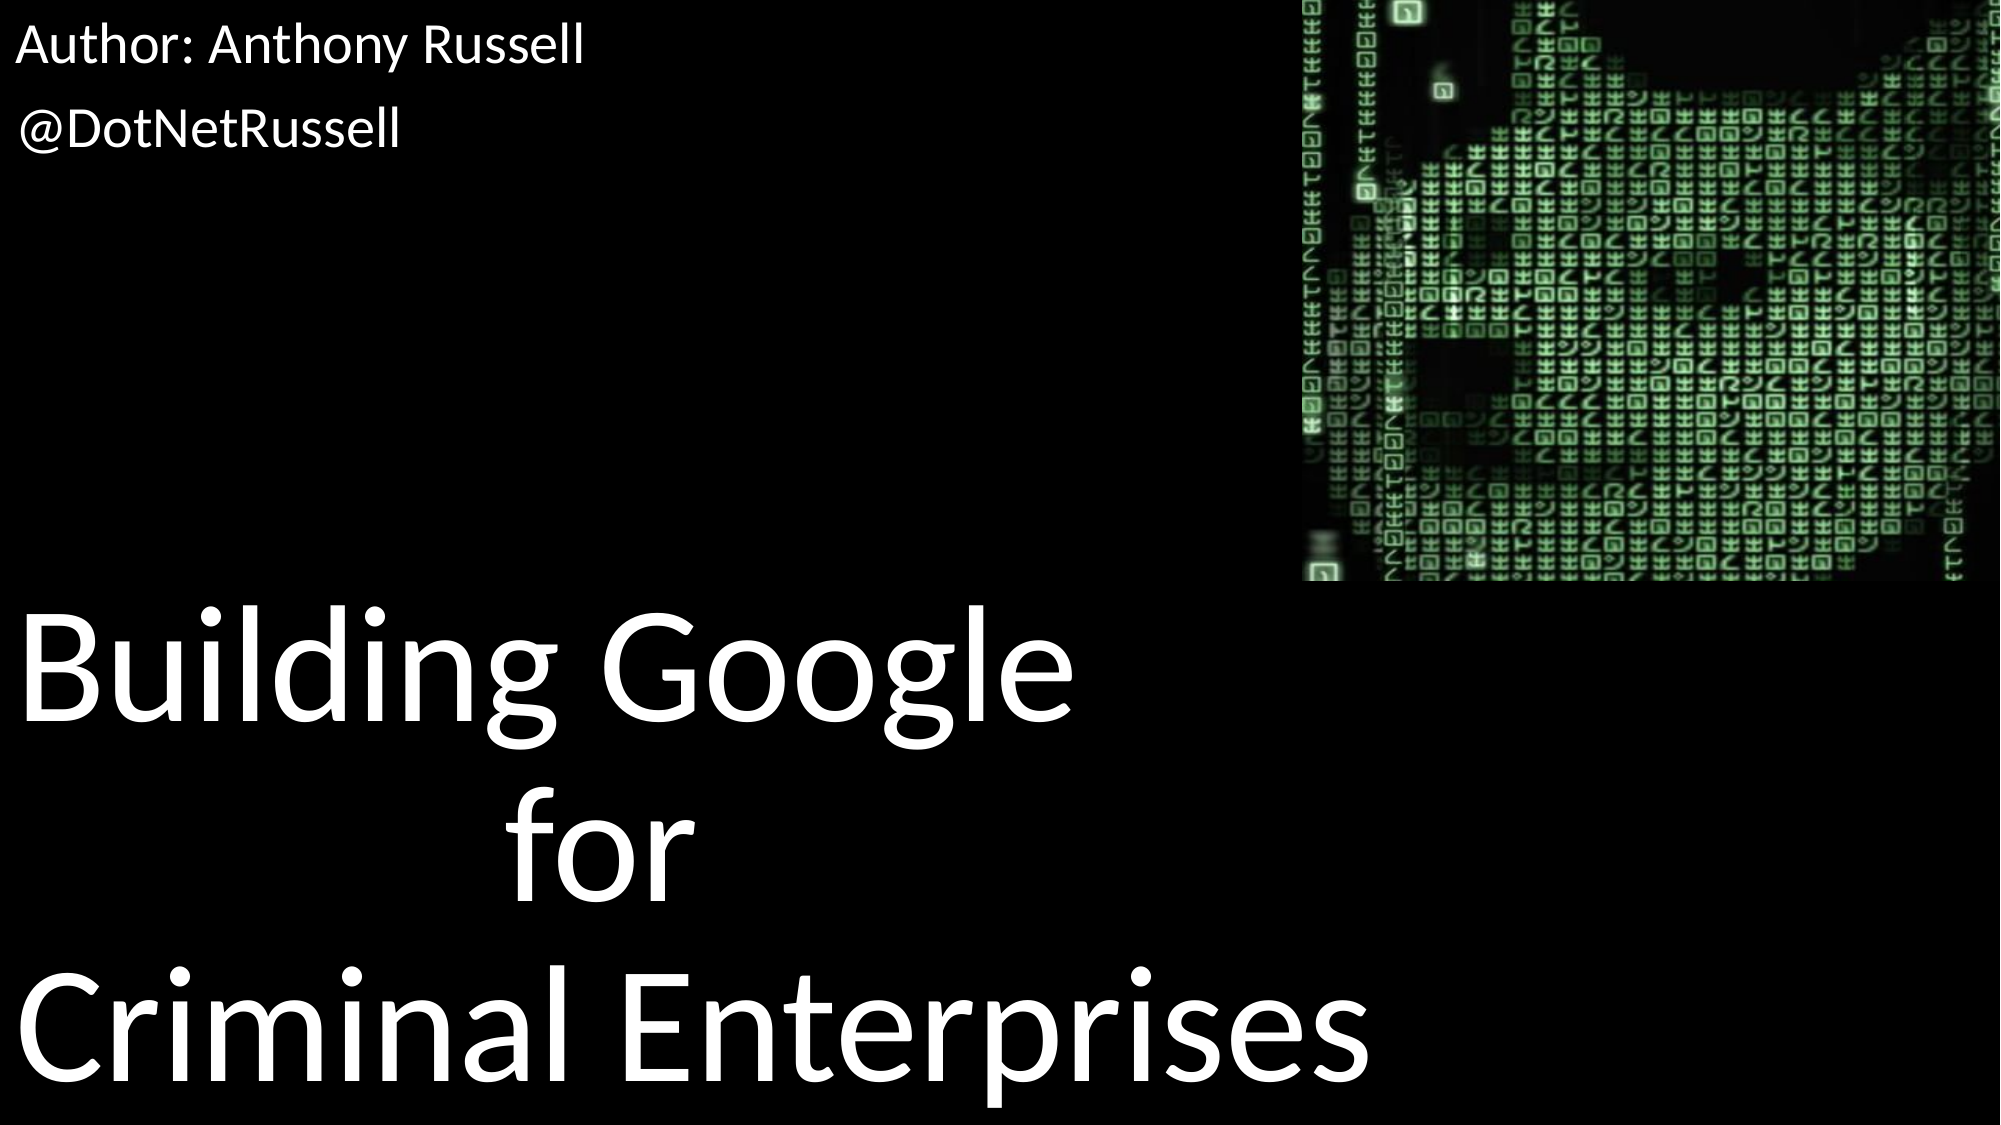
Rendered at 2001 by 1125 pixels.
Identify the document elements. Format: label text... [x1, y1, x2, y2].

picture [1302, 0, 2000, 581]
title Building Google for Criminal Enterprises [0, 673, 1427, 1125]
subtitle Author: Anthony Russell @DotNetRussell [0, 5, 1124, 223]
